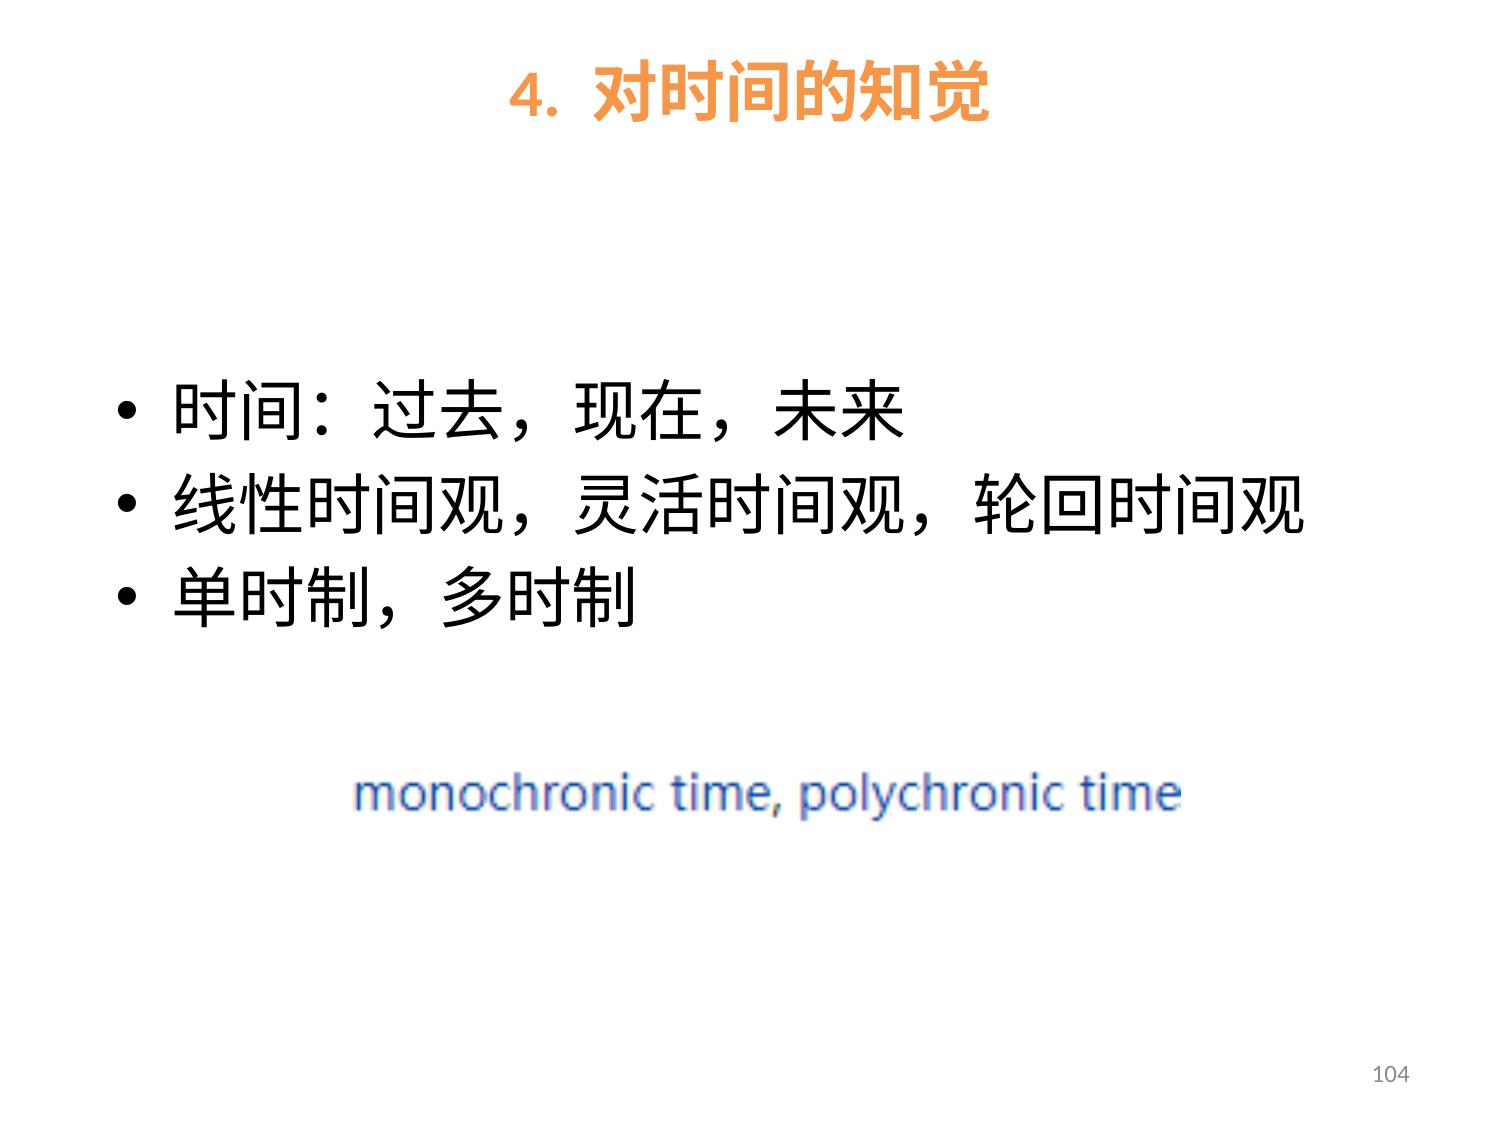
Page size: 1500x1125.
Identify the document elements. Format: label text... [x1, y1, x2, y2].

picture [348, 739, 1181, 829]
title 4. 对时间的知觉 [76, 19, 1425, 161]
list 时间：过去，现在，未来 线性时间观，灵活时间观，轮回时间观 单时制，多时制 [100, 361, 1425, 1005]
slide_number 104 [1074, 1042, 1425, 1103]
